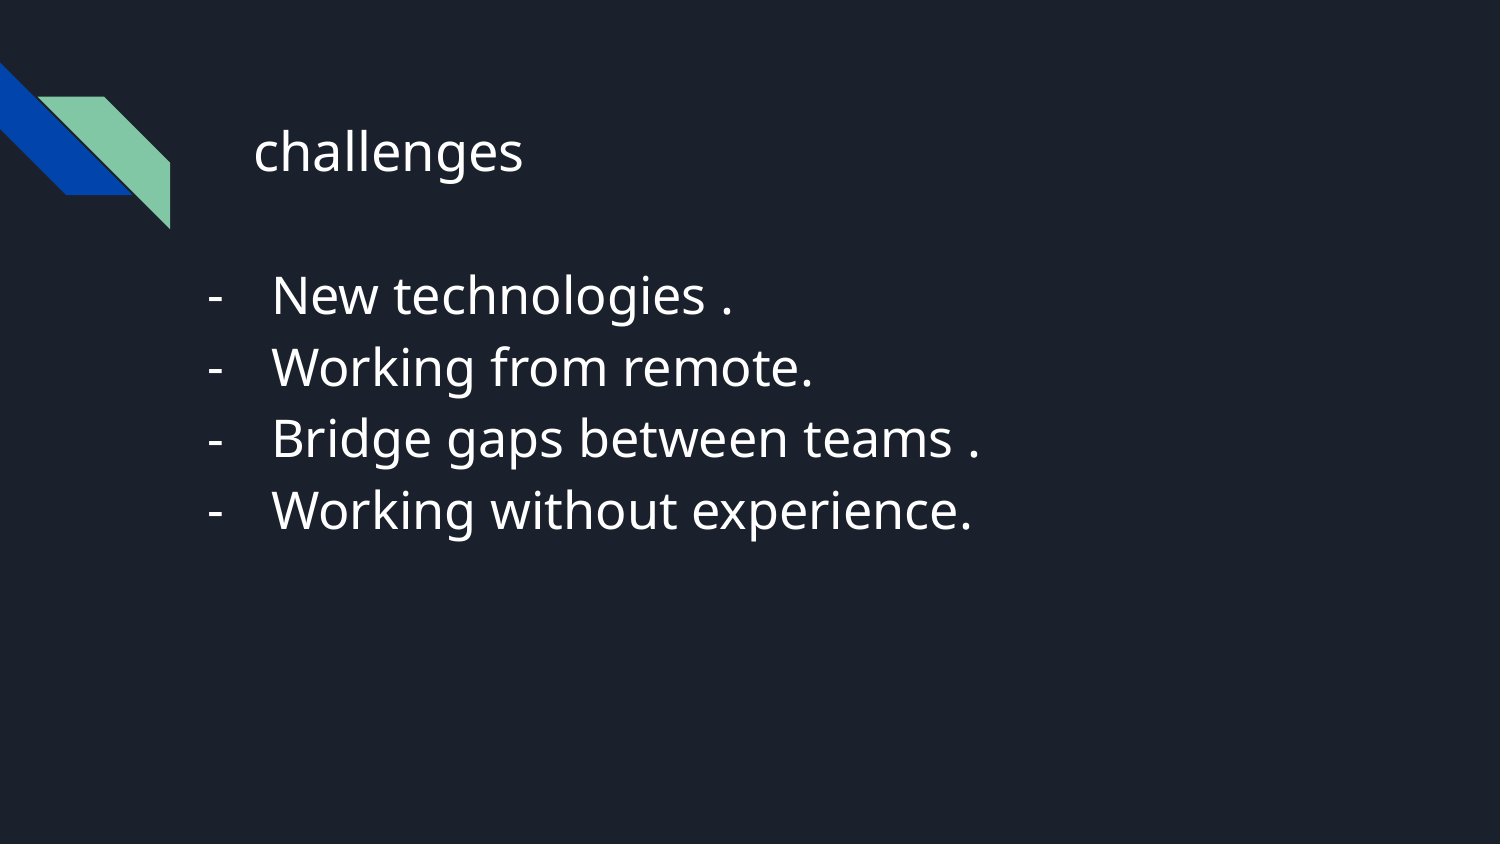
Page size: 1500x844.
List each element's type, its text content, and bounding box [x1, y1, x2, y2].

title challenges [238, 101, 1394, 237]
list New technologies . Working from remote. Bridge gaps between teams . Working without experience. [181, 237, 1451, 716]
